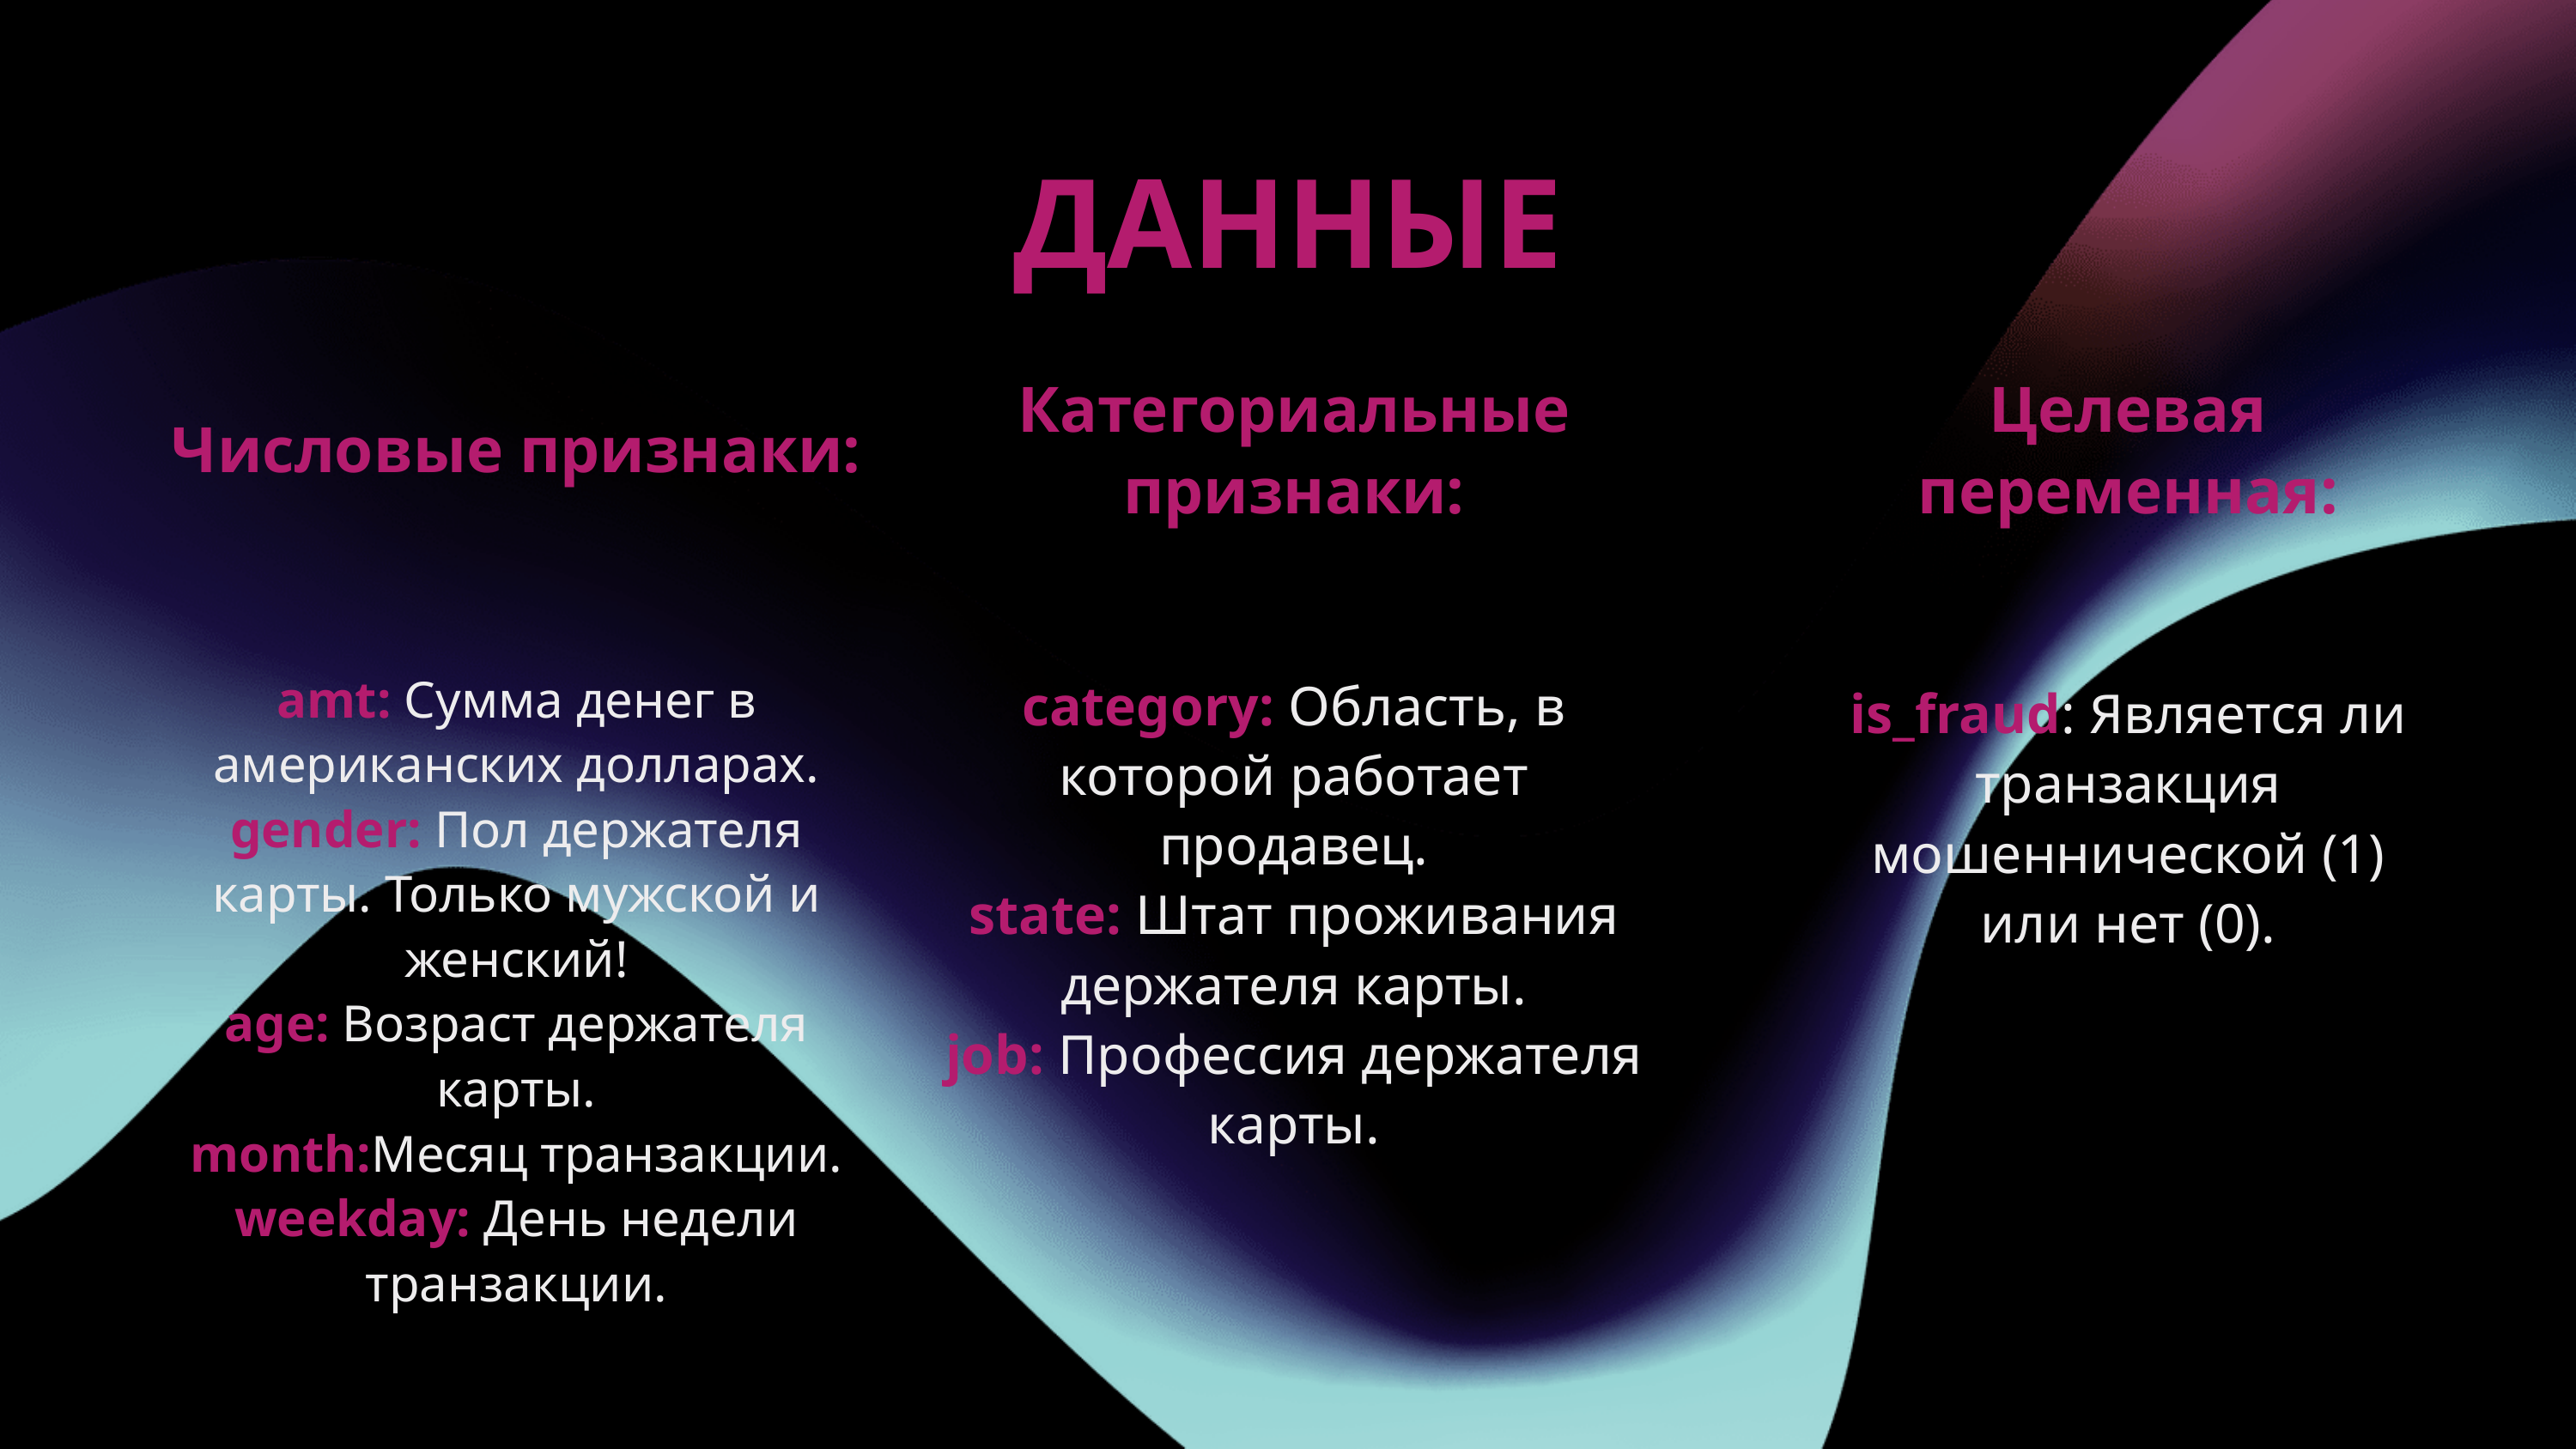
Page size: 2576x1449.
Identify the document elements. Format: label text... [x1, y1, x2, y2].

text_box Числовые признаки: [161, 403, 871, 486]
text_box category: Область, в которой работает продавец. state: Штат проживания держателя карты. job: Профессия держателя карты. [941, 596, 1647, 1155]
text_box [0, 0, 2576, 1449]
text_box Категориальные признаки: [871, 363, 1716, 527]
text_box is_fraud: Является ли транзакция мошеннической (1) или нет (0). [1814, 604, 2442, 954]
text_box amt: Сумма денег в американских долларах. gender: Пол держателя карты. Только мужской и женский! age: Возраст держателя карты. month:Месяц транзакции. weekday: День недели транзакции. [165, 597, 868, 1312]
text_box ДАННЫЕ [144, 144, 2432, 294]
text_box Целевая переменная: [1825, 363, 2432, 527]
